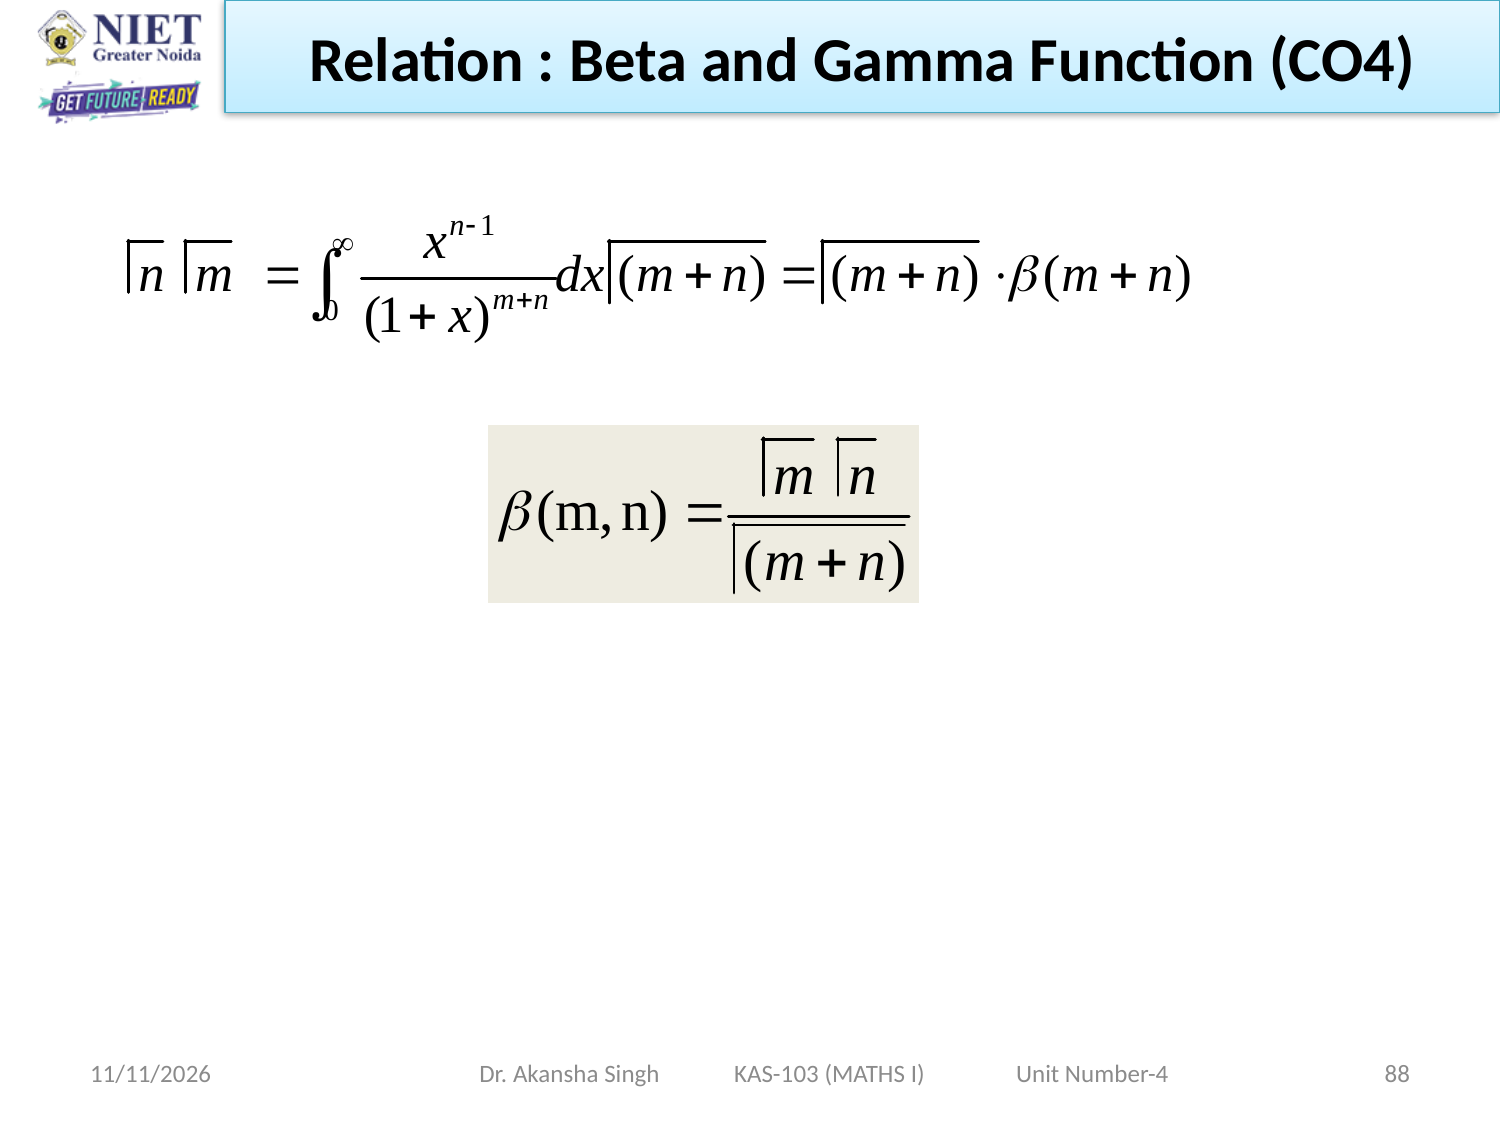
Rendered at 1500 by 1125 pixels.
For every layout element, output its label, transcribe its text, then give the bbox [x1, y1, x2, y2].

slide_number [75, 1042, 412, 1103]
slide_number 88 [1238, 1042, 1425, 1103]
picture [0, 0, 238, 135]
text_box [118, 199, 1204, 354]
text_box Relation : Beta and Gamma Function (CO4) [239, 1, 1500, 113]
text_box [487, 424, 920, 604]
footer Dr. Akansha Singh KAS-103 (MATHS I) Unit Number-4 [412, 1042, 1238, 1103]
